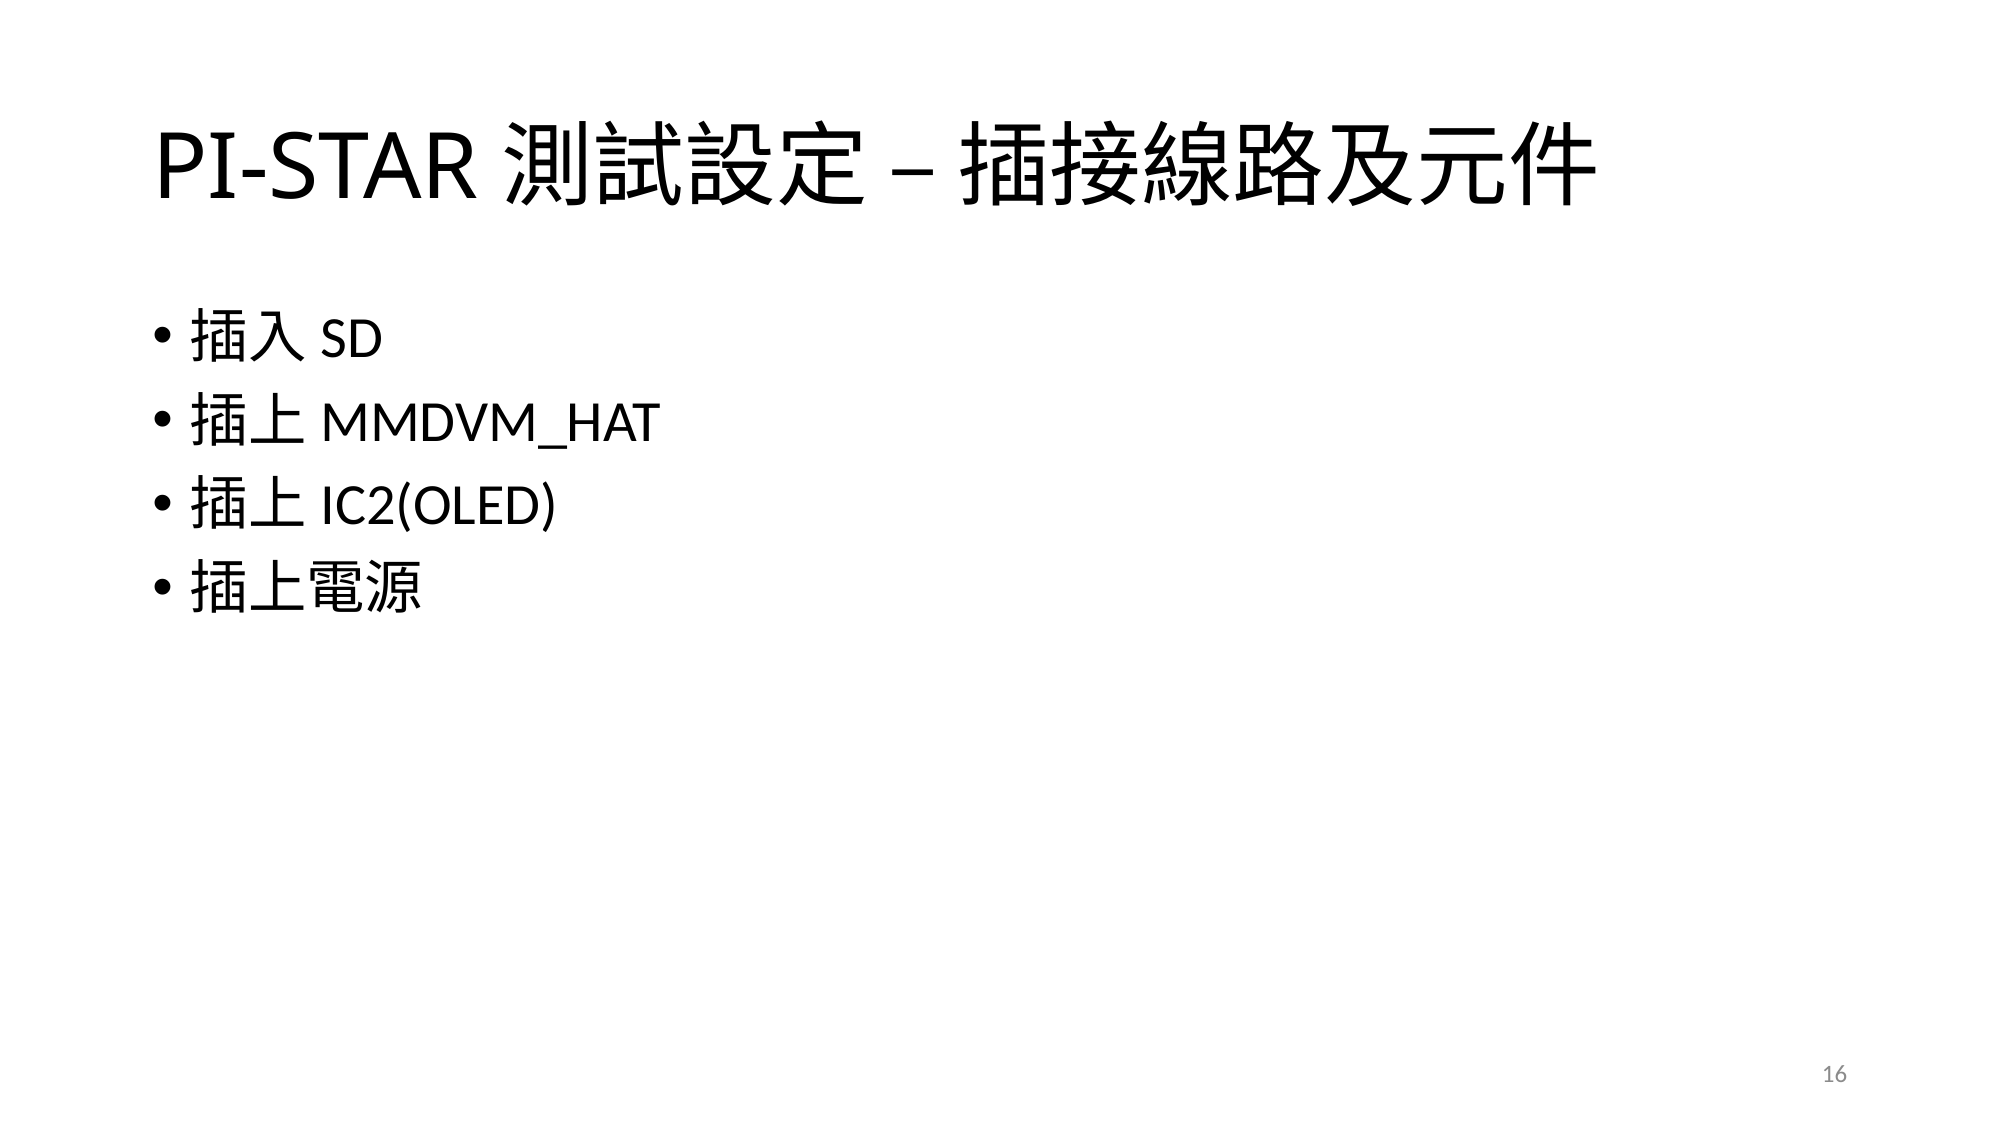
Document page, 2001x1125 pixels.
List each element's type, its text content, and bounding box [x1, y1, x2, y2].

slide_number 16 [1412, 1042, 1863, 1103]
list 插入SD 插上MMDVM_HAT 插上IC2(OLED) 插上電源 [137, 299, 1863, 1014]
title PI-STAR測試設定 – 插接線路及元件 [137, 59, 1863, 278]
